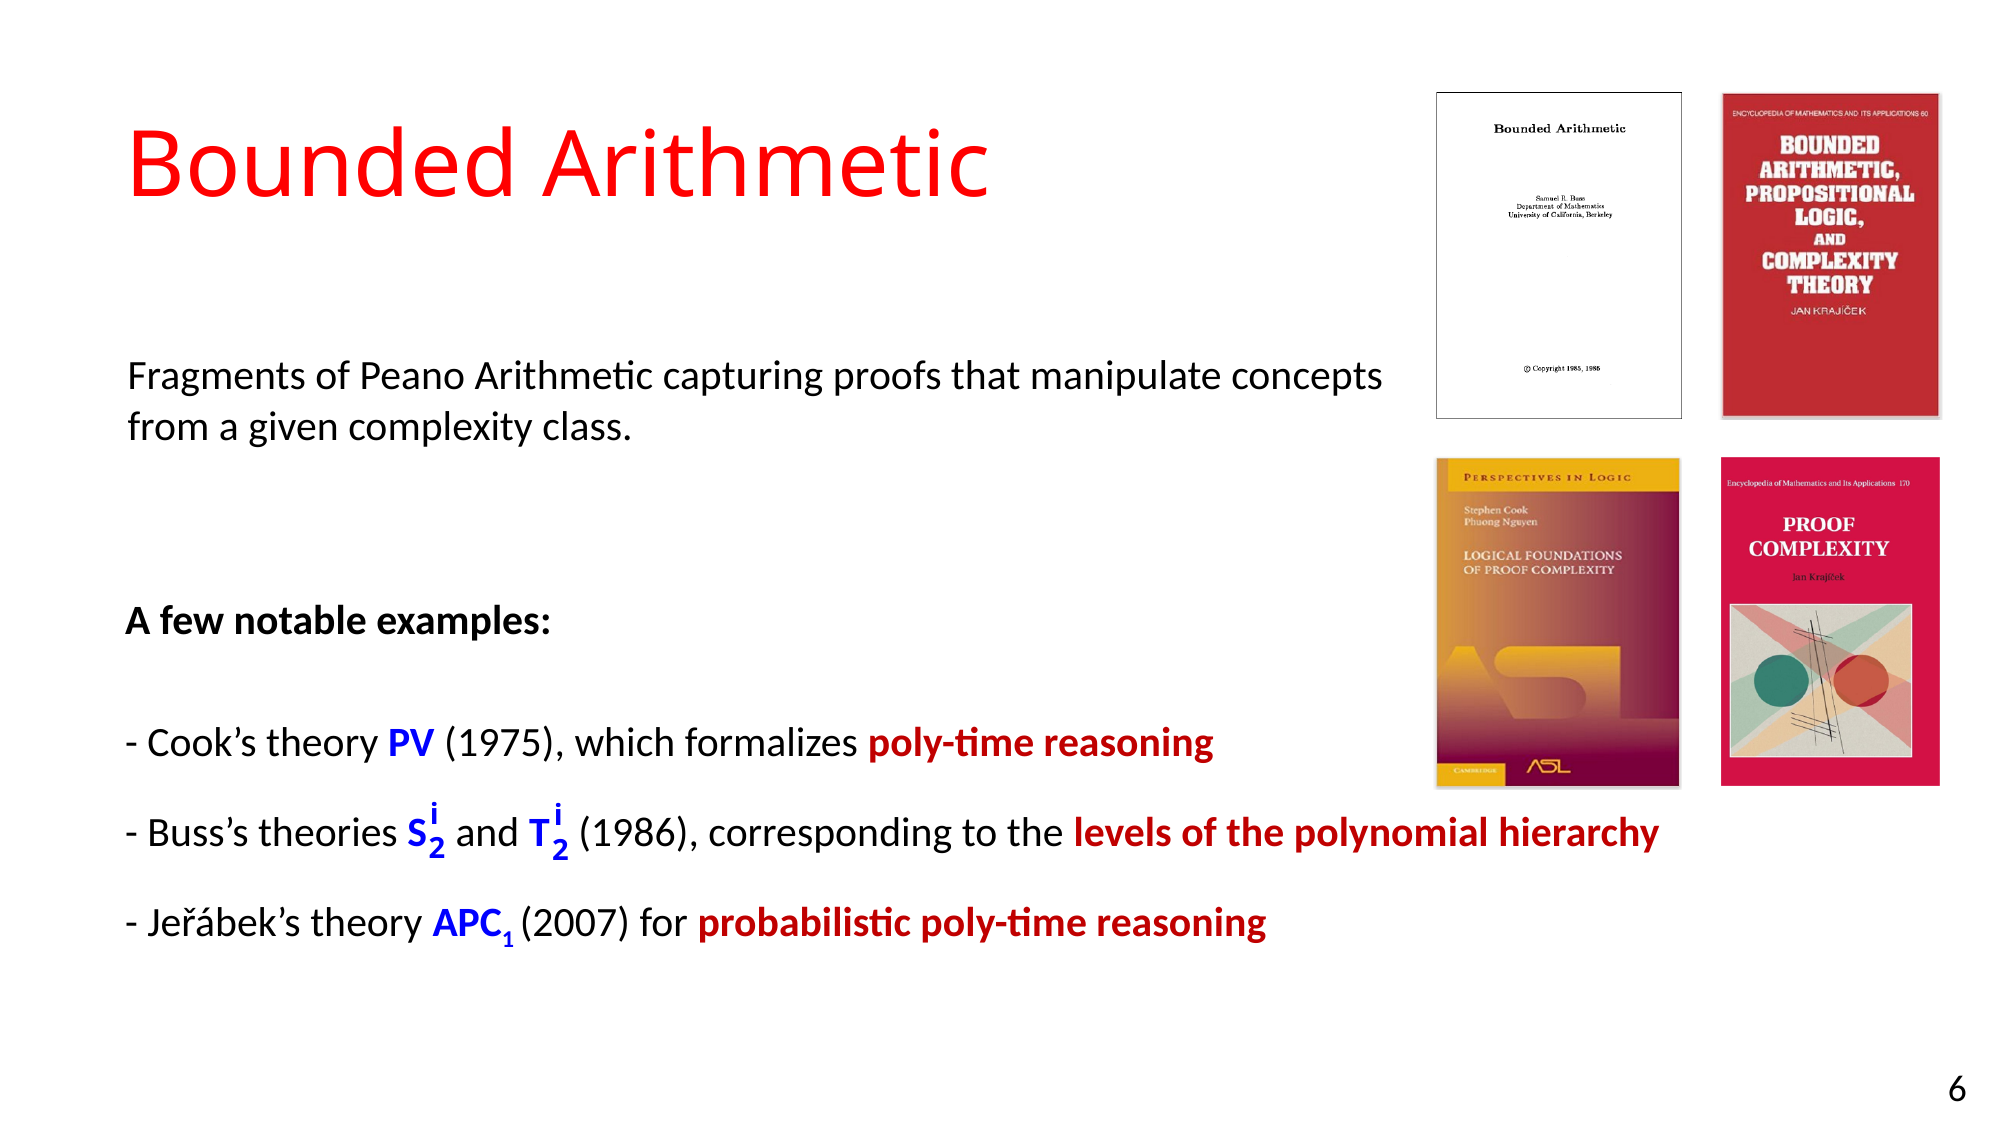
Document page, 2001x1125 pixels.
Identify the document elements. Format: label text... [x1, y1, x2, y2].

text_box - Jeřábek’s theory APC1 (2007) for probabilistic poly-time reasoning [110, 887, 1415, 960]
text_box 6 [1920, 1056, 1994, 1117]
picture [1718, 455, 1943, 789]
picture [1433, 88, 1685, 424]
text_box Fragments of Peano Arithmetic capturing proofs that manipulate concepts from a given complexity class. [112, 340, 1417, 456]
picture [1433, 455, 1685, 787]
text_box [110, 787, 1719, 875]
title Bounded Arithmetic [110, 58, 1101, 276]
text_box A few notable examples: [110, 585, 634, 651]
picture [1718, 88, 1943, 424]
text_box - Cook’s theory PV (1975), which formalizes poly-time reasoning [110, 707, 1346, 773]
